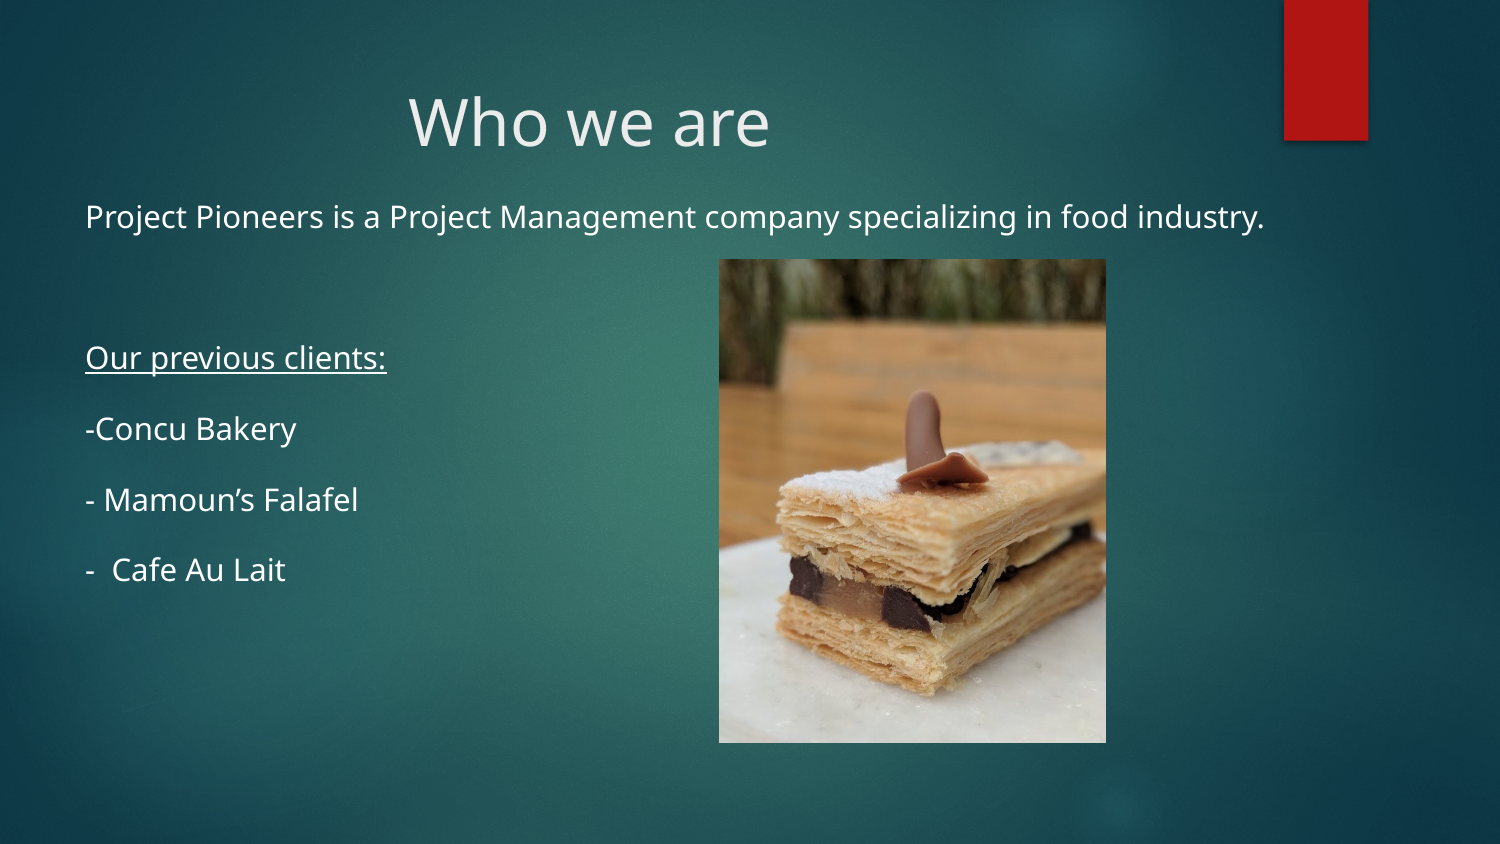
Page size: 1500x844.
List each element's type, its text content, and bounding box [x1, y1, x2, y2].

picture [0, 0, 1500, 844]
title Who we are [393, 65, 1431, 170]
list Project Pioneers is a Project Management company specializing in food industry. Our previous clients: -Concu Bakery - Mamoun’s Falafel - Cafe Au Lait [70, 181, 1463, 649]
